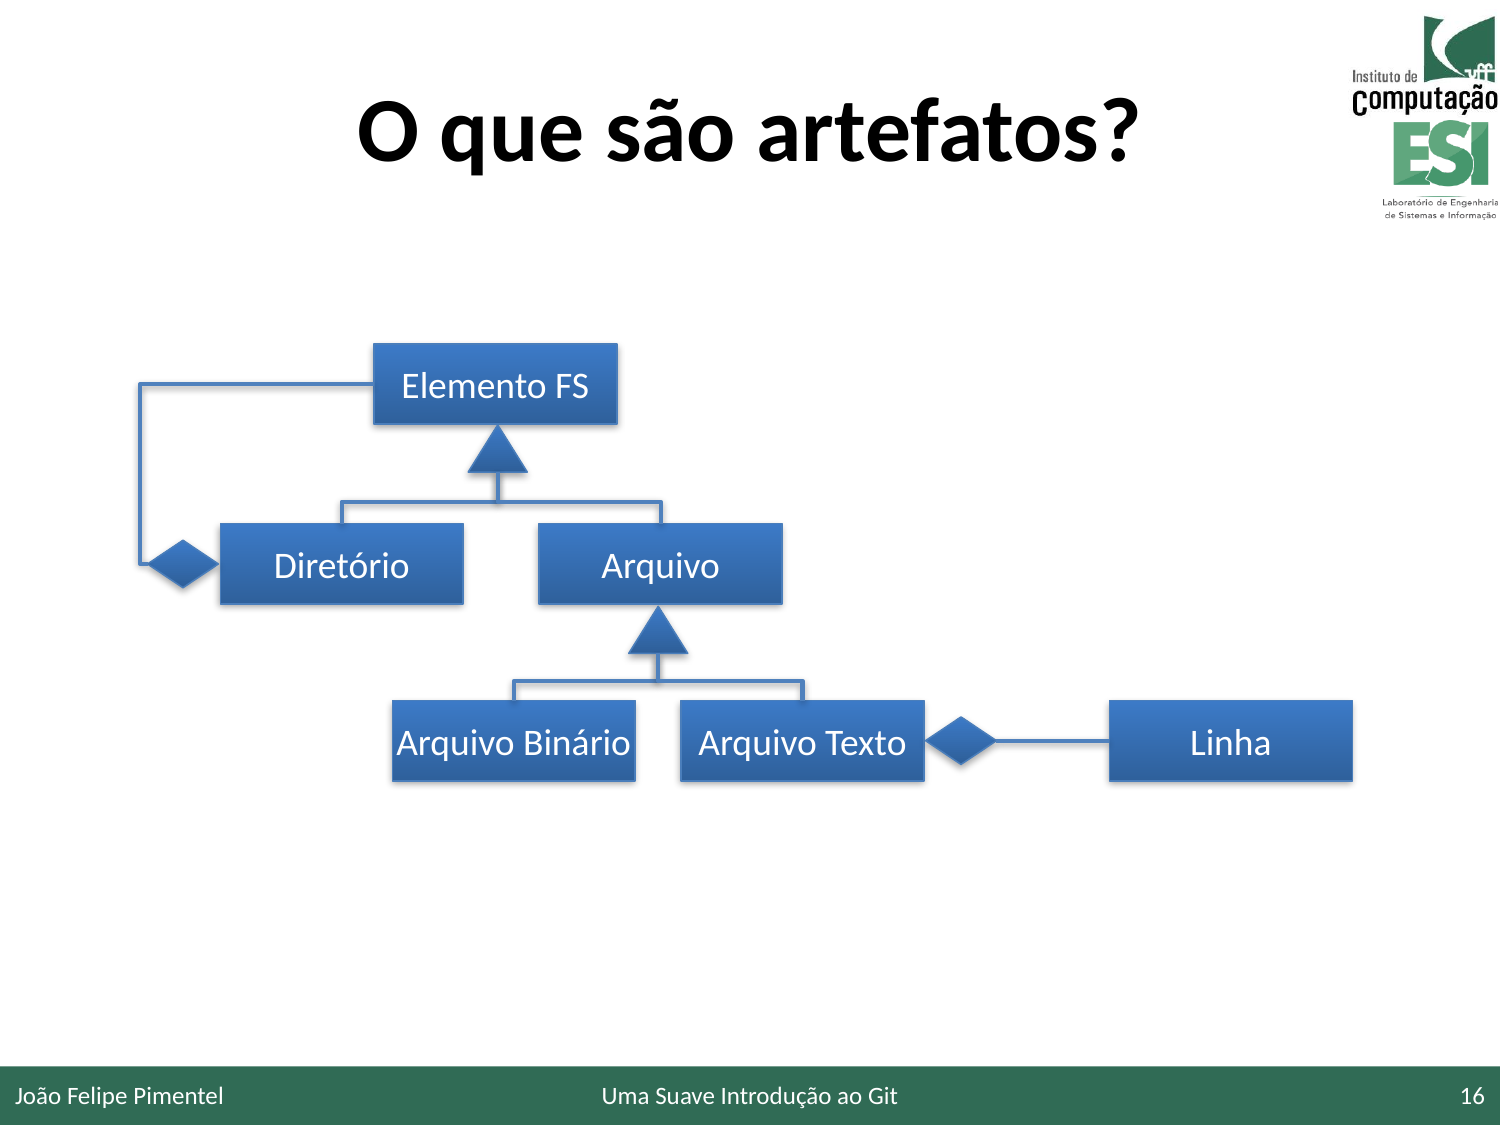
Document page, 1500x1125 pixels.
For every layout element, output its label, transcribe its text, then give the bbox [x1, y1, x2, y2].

footer Uma Suave Introdução ao Git [512, 1065, 988, 1125]
slide_number 16 [1149, 1065, 1500, 1125]
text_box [147, 343, 1353, 782]
picture [1383, 120, 1498, 220]
title O que são artefatos? [150, 30, 1350, 219]
slide_number João Felipe Pimentel [0, 1065, 350, 1125]
